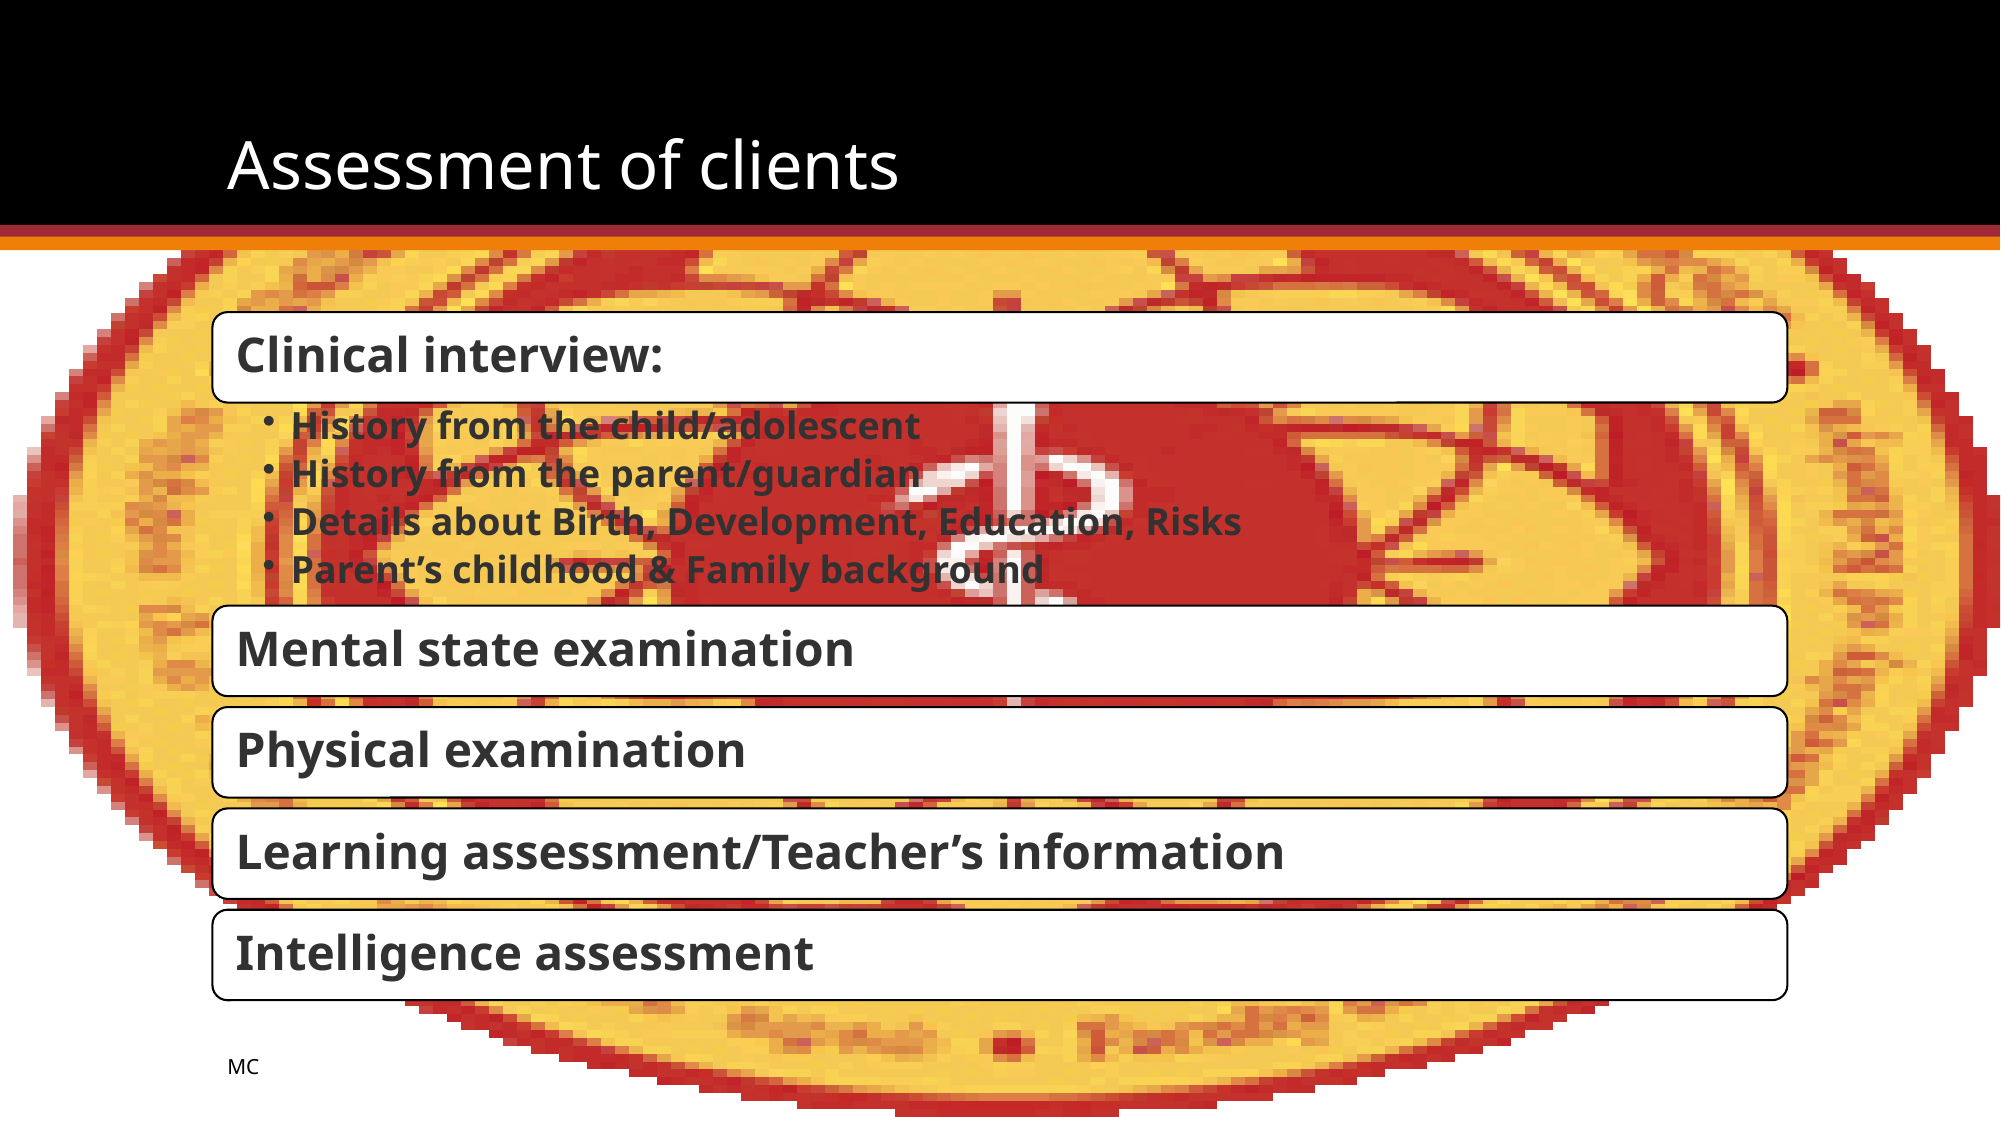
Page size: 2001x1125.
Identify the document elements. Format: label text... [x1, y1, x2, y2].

footer MC [212, 1045, 1237, 1091]
picture [0, 0, 2001, 1125]
title Assessment of clients [212, 41, 1788, 212]
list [212, 299, 1788, 1013]
